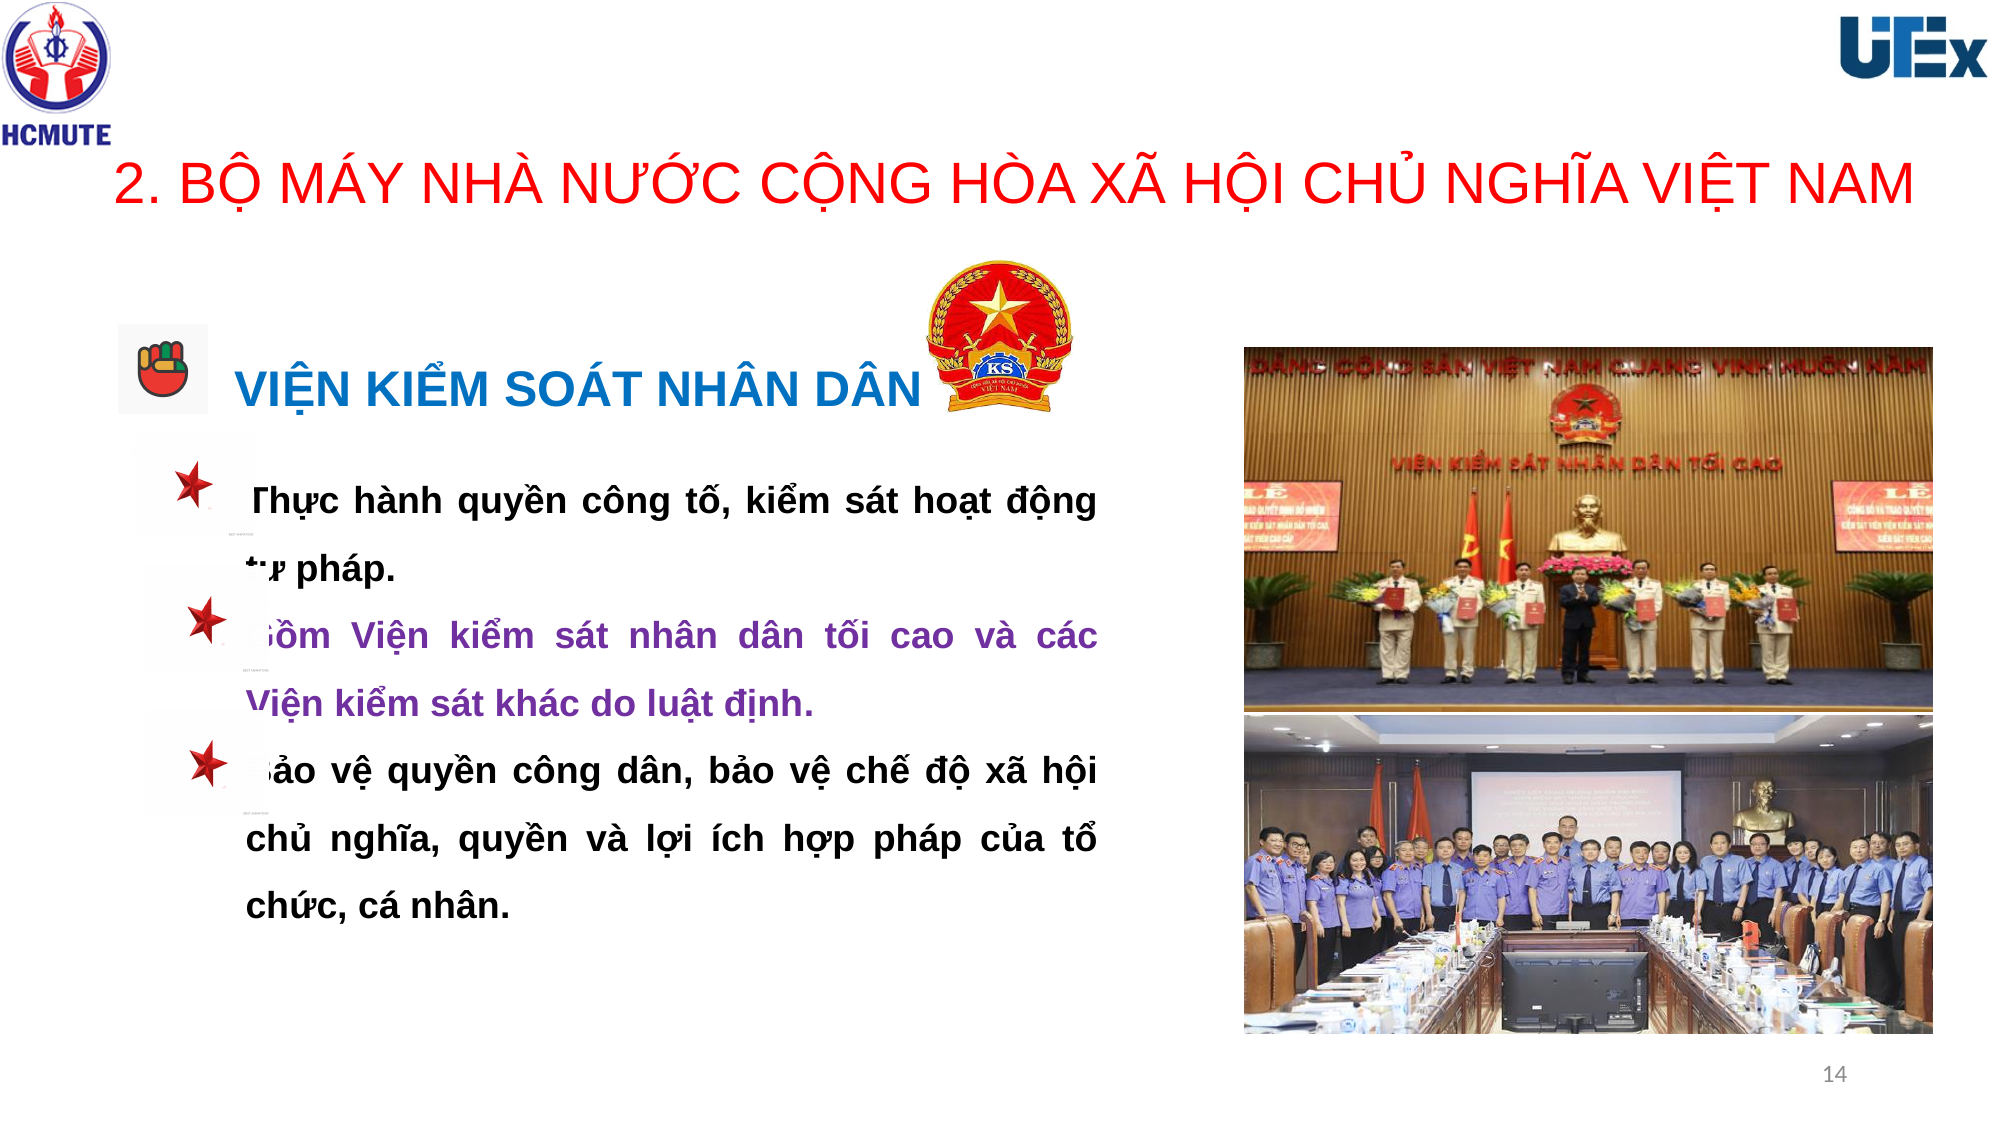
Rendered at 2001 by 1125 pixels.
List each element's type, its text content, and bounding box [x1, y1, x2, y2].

picture [130, 431, 254, 536]
text_box 2. BỘ MÁY NHÀ NƯỚC CỘNG HÒA XÃ HỘI CHỦ NGHĨA VIỆT NAM [0, 137, 2000, 223]
text_box VIỆN KIỂM SOÁT NHÂN DÂN [220, 318, 938, 424]
picture [1244, 347, 1933, 712]
picture [145, 710, 269, 816]
picture [0, 0, 120, 149]
picture [921, 256, 1079, 414]
picture [1834, 13, 2000, 87]
picture [1244, 715, 1933, 1034]
slide_number 14 [1412, 1042, 1863, 1103]
text_box Thực hành quyền công tố, kiểm sát hoạt động tư pháp. Gồm Viện kiểm sát nhân dân tối cao và các Viện kiểm sát khác do luật định. Bảo vệ quyền công dân, bảo vệ chế độ xã hội chủ nghĩa, quyền và lợi ích hợp pháp của tổ chức, cá nhân. [230, 446, 1114, 934]
picture [141, 566, 269, 672]
picture [118, 324, 208, 414]
